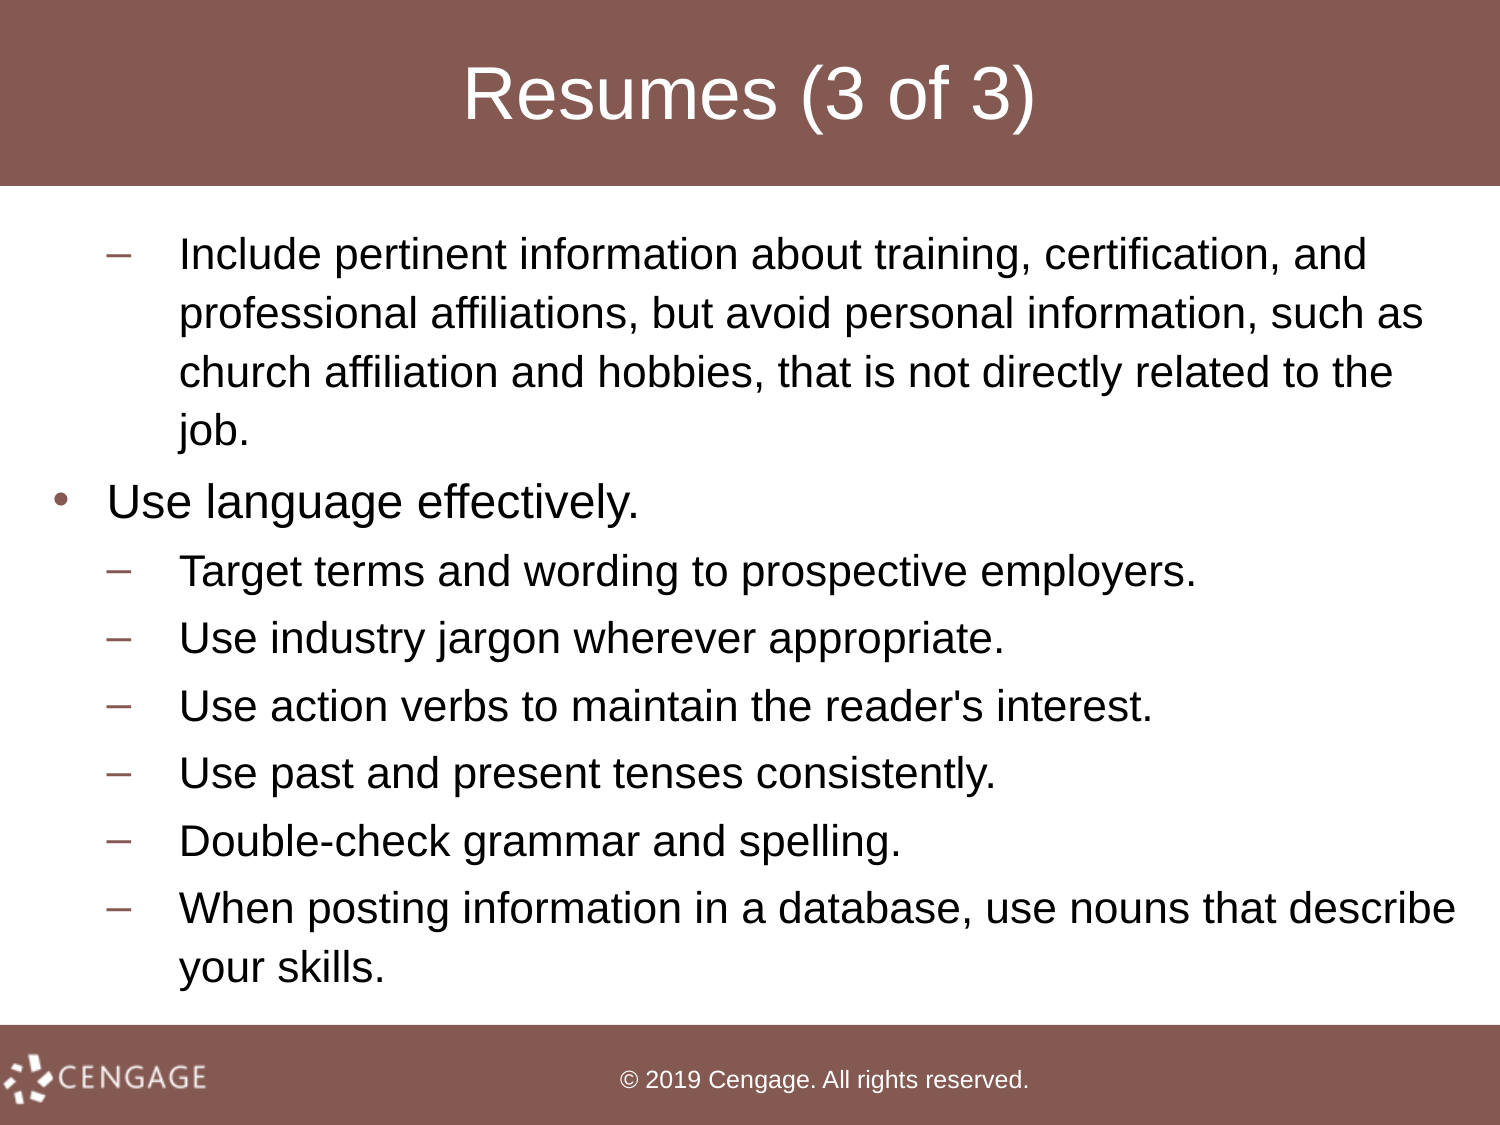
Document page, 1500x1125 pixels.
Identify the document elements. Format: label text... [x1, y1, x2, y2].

list Include pertinent information about training, certification, and professional affiliations, but avoid personal information, such as church affiliation and hobbies, that is not directly related to the job. Use language effectively. Target terms and wording to prospective employers. Use industry jargon wherever appropriate. Use action verbs to maintain the reader's interest. Use past and present tenses consistently. Double-check grammar and spelling. When posting information in a database, use nouns that describe your skills. [37, 212, 1475, 1005]
picture [0, 1051, 211, 1106]
title Resumes (3 of 3) [75, 4, 1425, 175]
